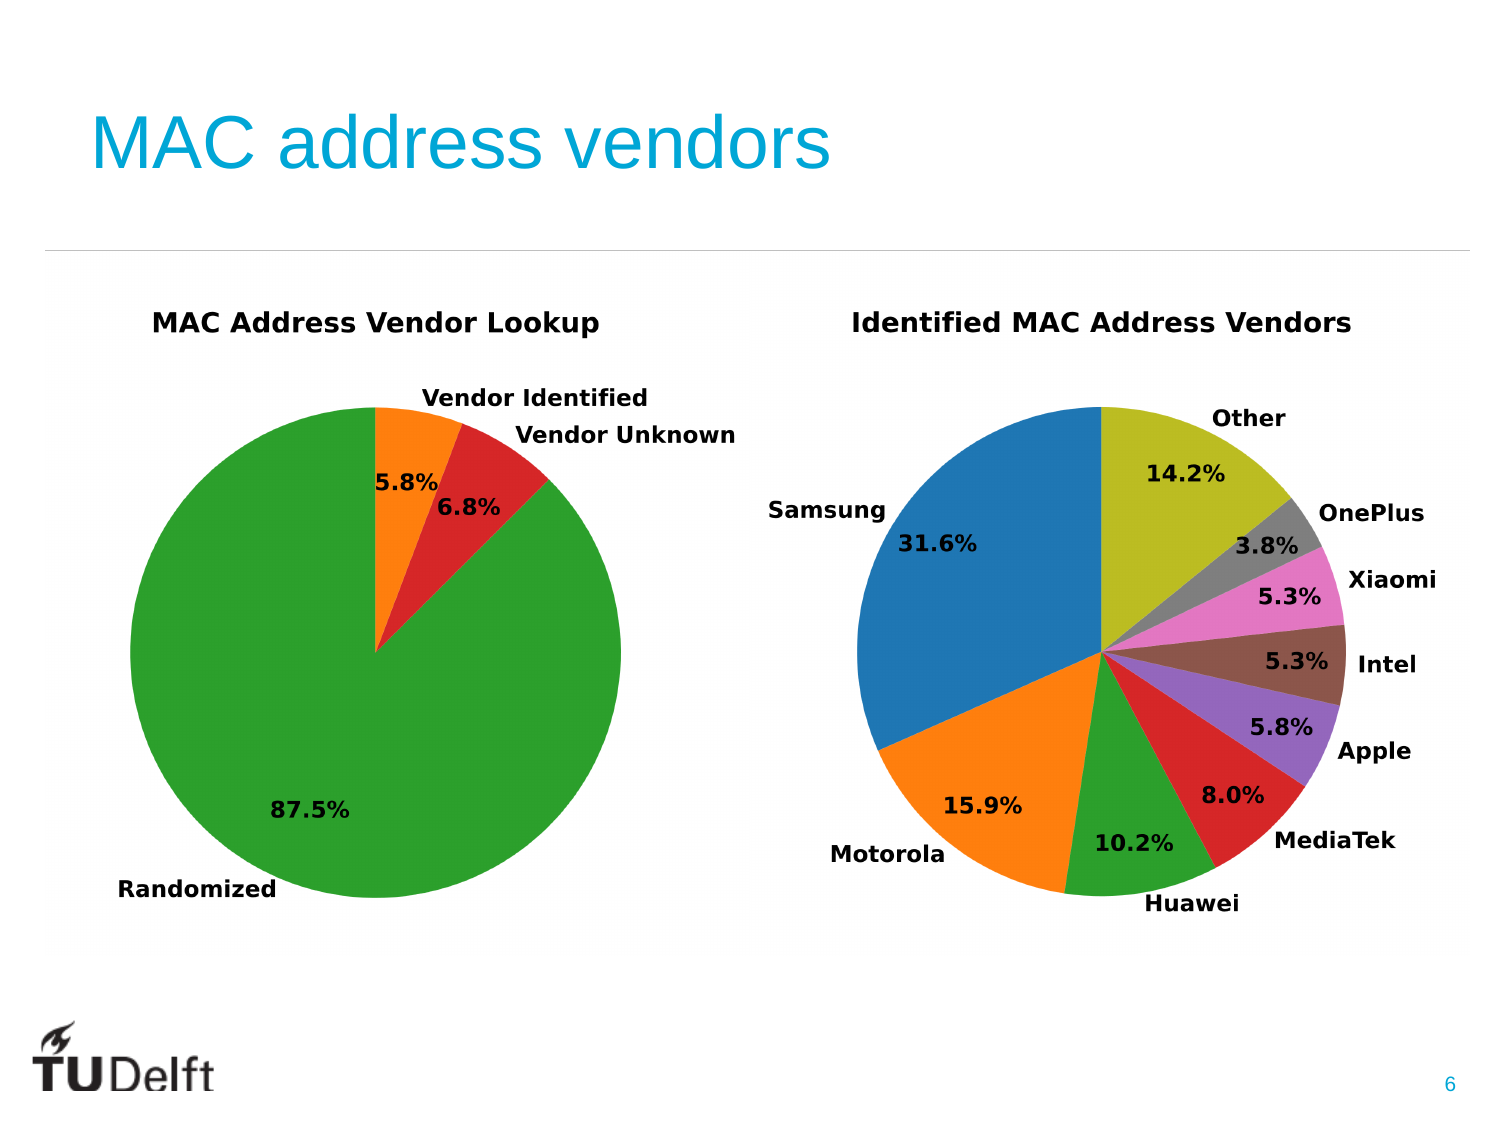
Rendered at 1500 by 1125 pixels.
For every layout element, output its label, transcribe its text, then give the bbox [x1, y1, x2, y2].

picture [44, 249, 1471, 956]
title MAC address vendors [75, 45, 1447, 233]
